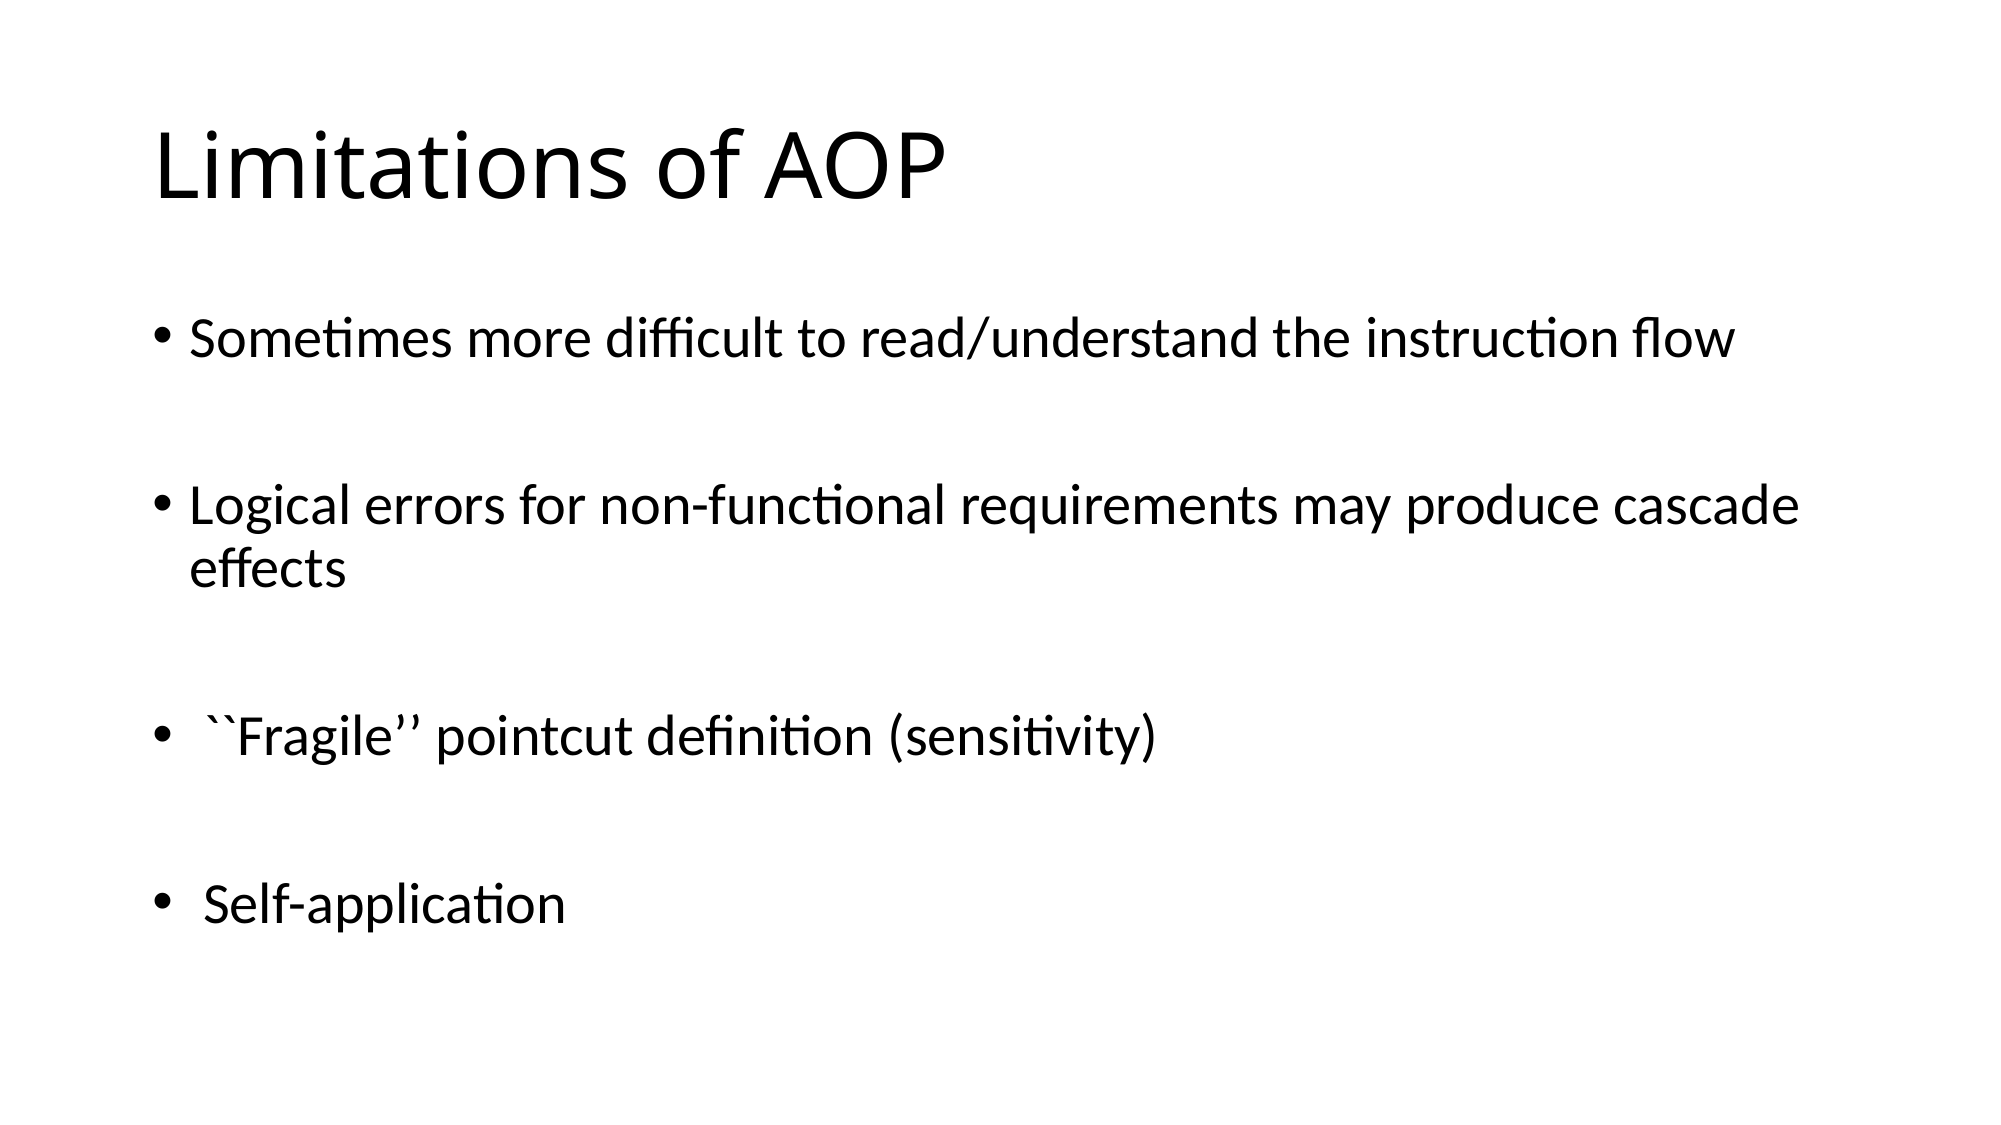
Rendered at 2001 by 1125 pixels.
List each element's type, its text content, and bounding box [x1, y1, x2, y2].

list Sometimes more difficult to read/understand the instruction flow Logical errors for non-functional requirements may produce cascade effects ``Fragile’’ pointcut definition (sensitivity) Self-application [137, 299, 1863, 1014]
title Limitations of AOP [137, 59, 1863, 278]
